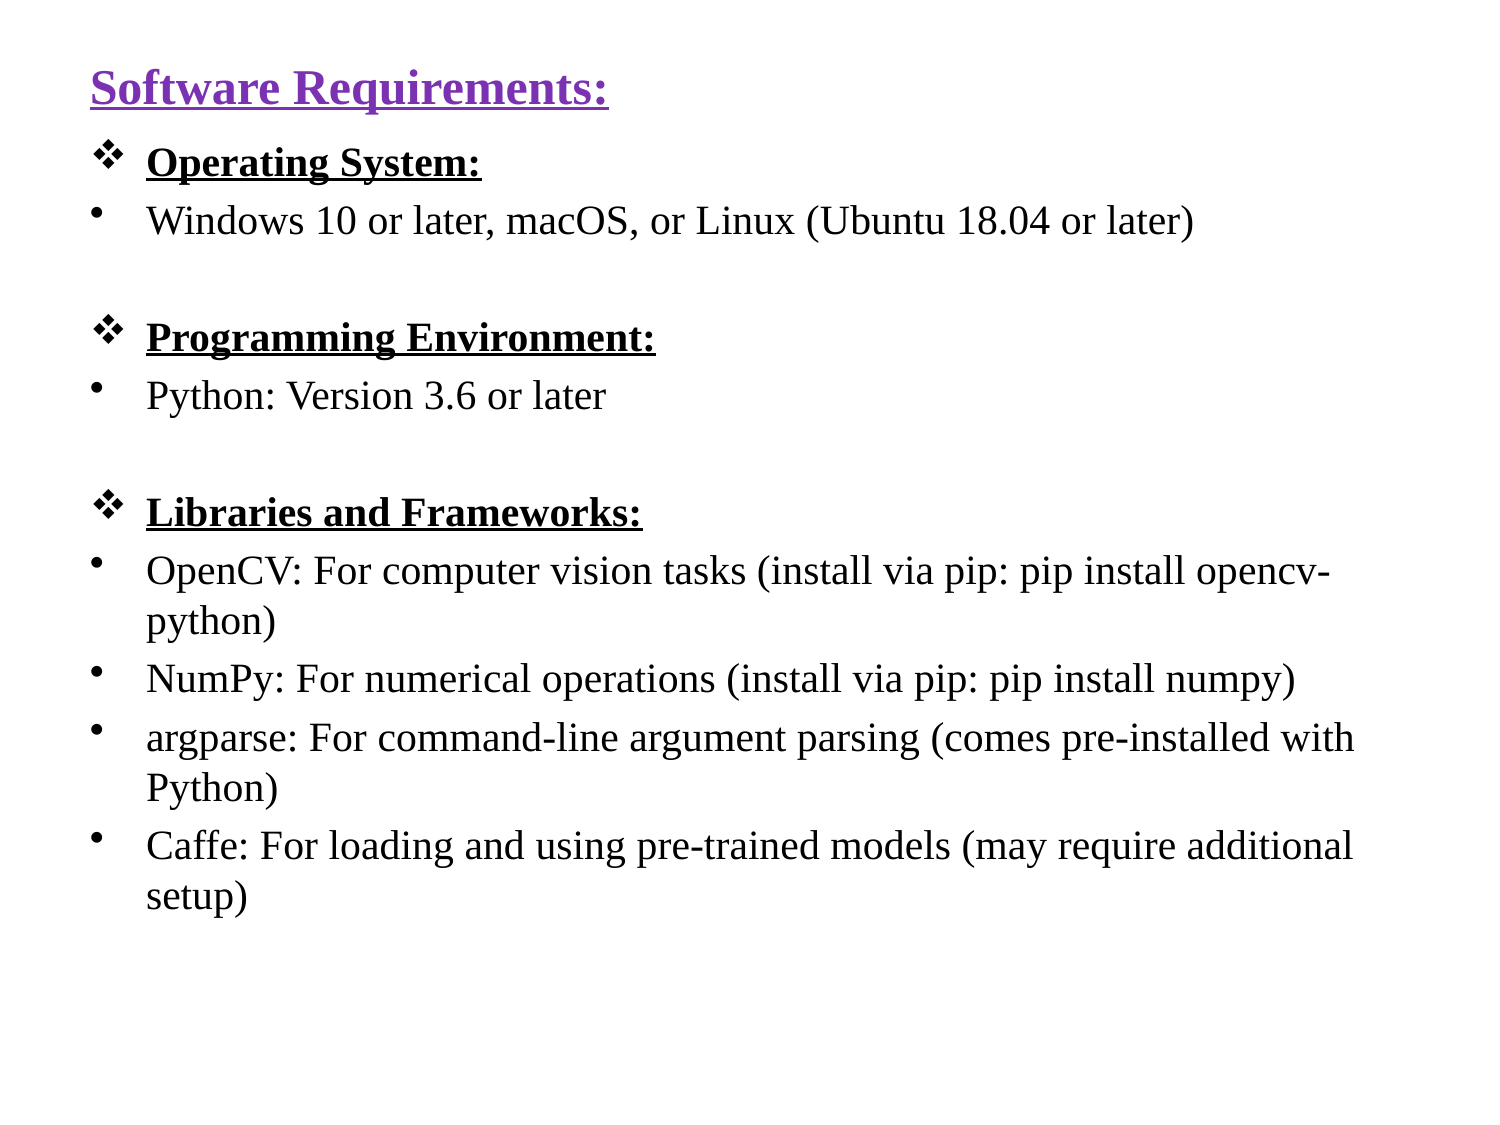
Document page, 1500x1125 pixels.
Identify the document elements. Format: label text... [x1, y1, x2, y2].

list Operating System: Windows 10 or later, macOS, or Linux (Ubuntu 18.04 or later) Programming Environment: Python: Version 3.6 or later Libraries and Frameworks: OpenCV: For computer vision tasks (install via pip: pip install opencv-python) NumPy: For numerical operations (install via pip: pip install numpy) argparse: For command-line argument parsing (comes pre-installed with Python) Caffe: For loading and using pre-trained models (may require additional setup) [74, 126, 1426, 1006]
title Software Requirements: [74, 44, 1426, 124]
